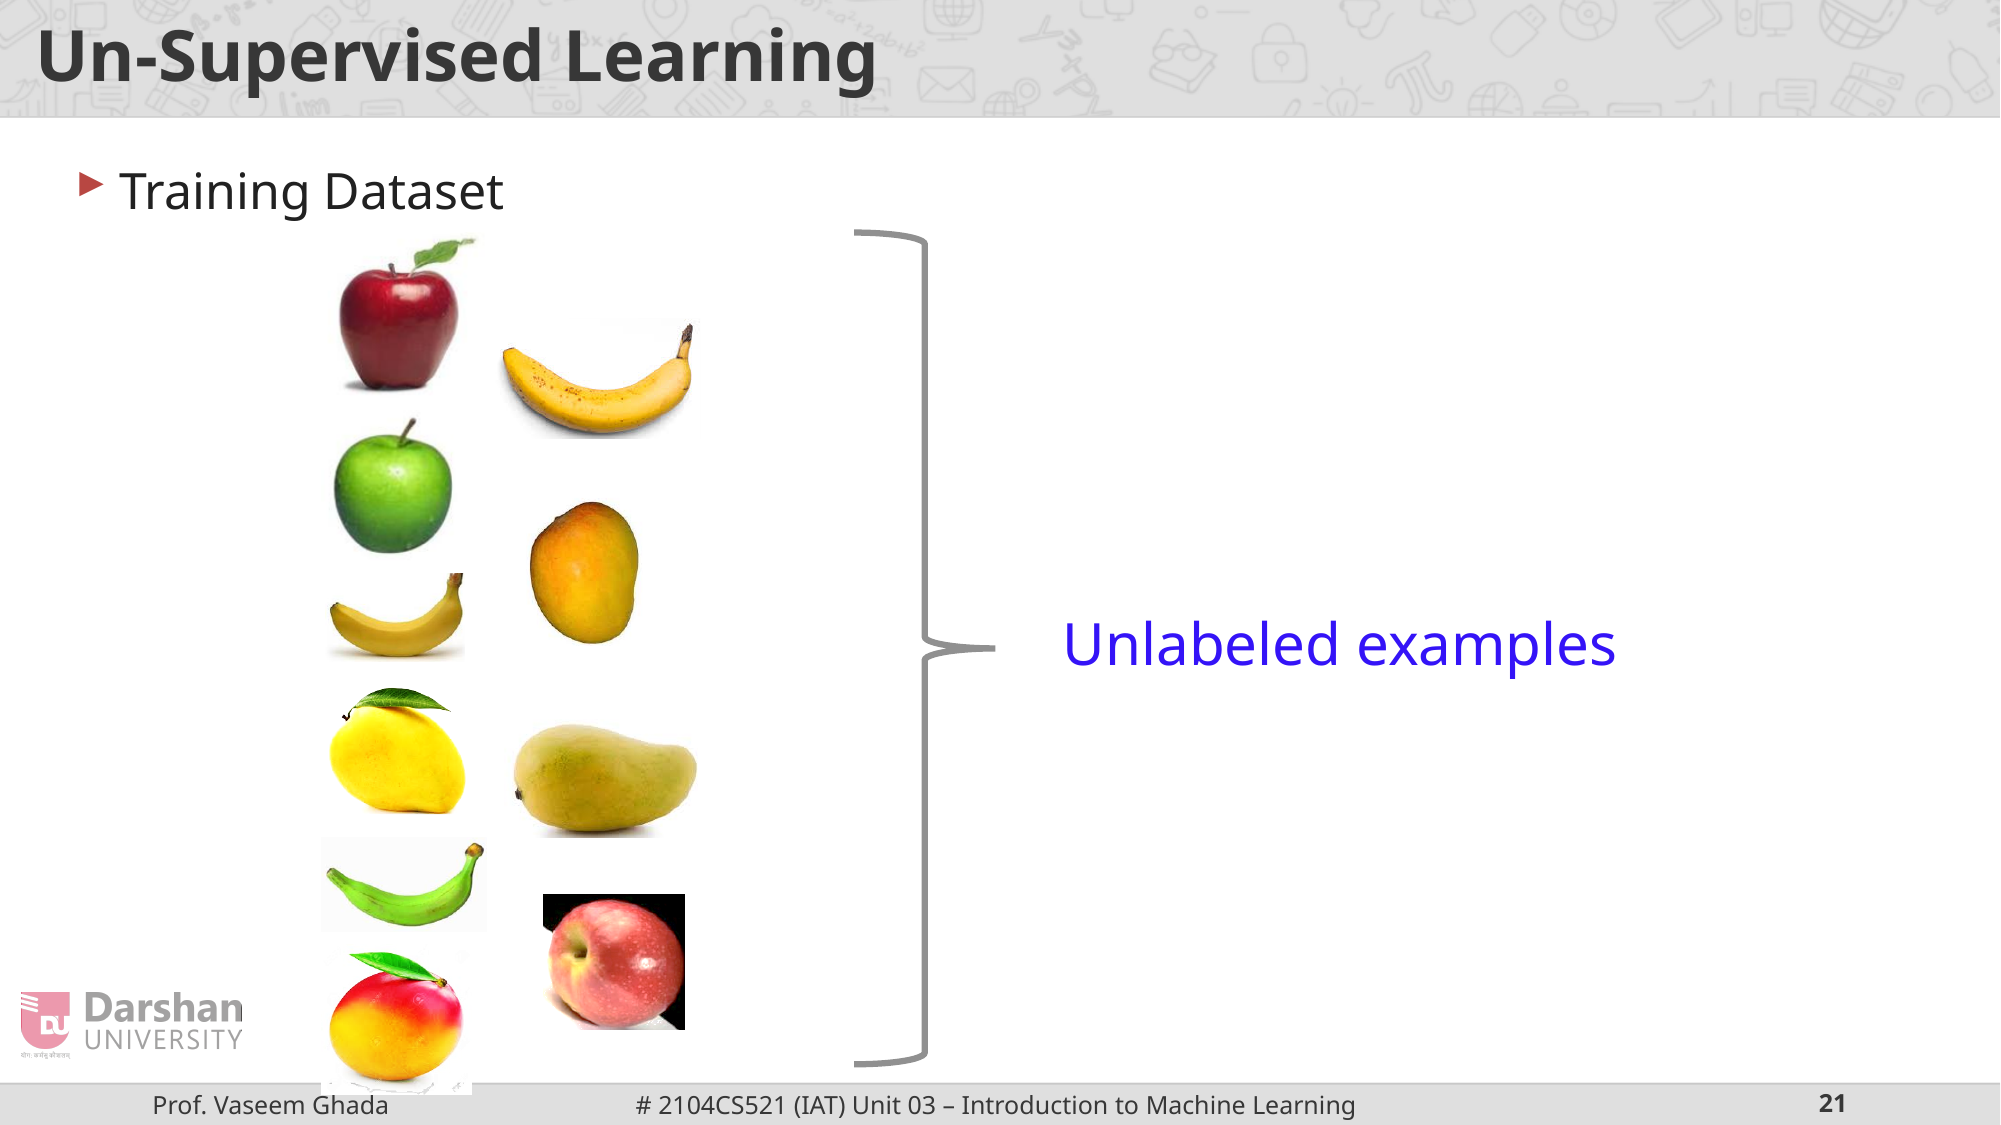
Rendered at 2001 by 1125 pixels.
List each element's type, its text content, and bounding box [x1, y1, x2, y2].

picture [495, 318, 701, 439]
picture [504, 717, 698, 838]
picture [320, 674, 472, 825]
picture [321, 410, 470, 561]
title Un-Supervised Learning [0, 0, 2000, 117]
list Training Dataset [60, 158, 1940, 991]
text_box Unlabeled examples [1048, 600, 1633, 685]
picture [320, 232, 490, 398]
picture [320, 573, 472, 662]
picture [543, 894, 685, 1030]
picture [320, 837, 487, 932]
picture [526, 495, 643, 646]
text_box [854, 231, 996, 1066]
picture [320, 944, 472, 1095]
